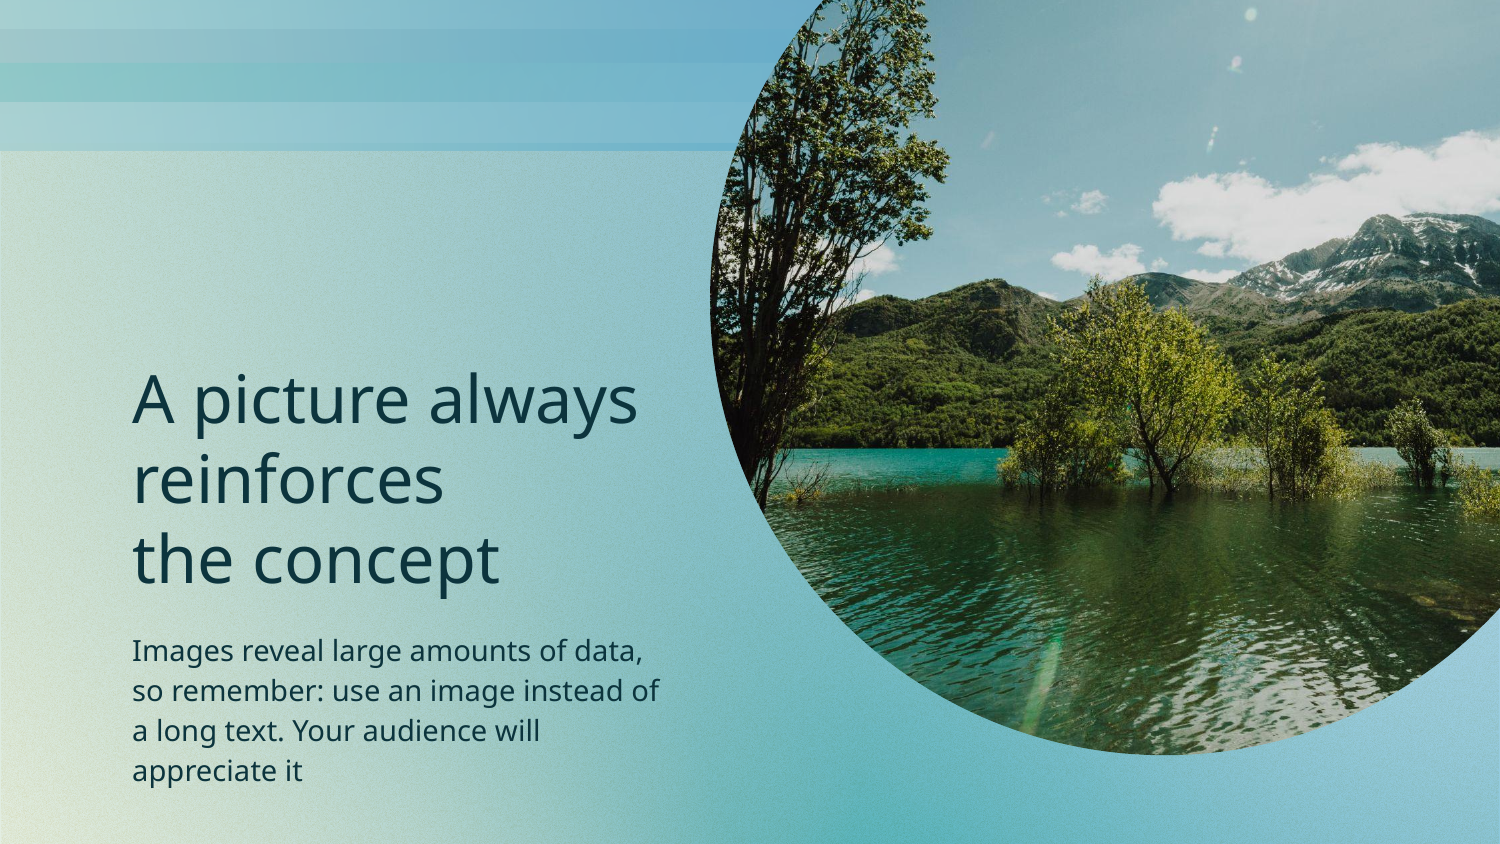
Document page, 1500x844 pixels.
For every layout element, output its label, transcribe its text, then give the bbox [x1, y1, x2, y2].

title A picture always reinforces the concept [116, 234, 695, 611]
subtitle Images reveal large amounts of data, so remember: use an image instead of a long text. Your audience will appreciate it [116, 611, 695, 756]
picture [0, 0, 1500, 844]
